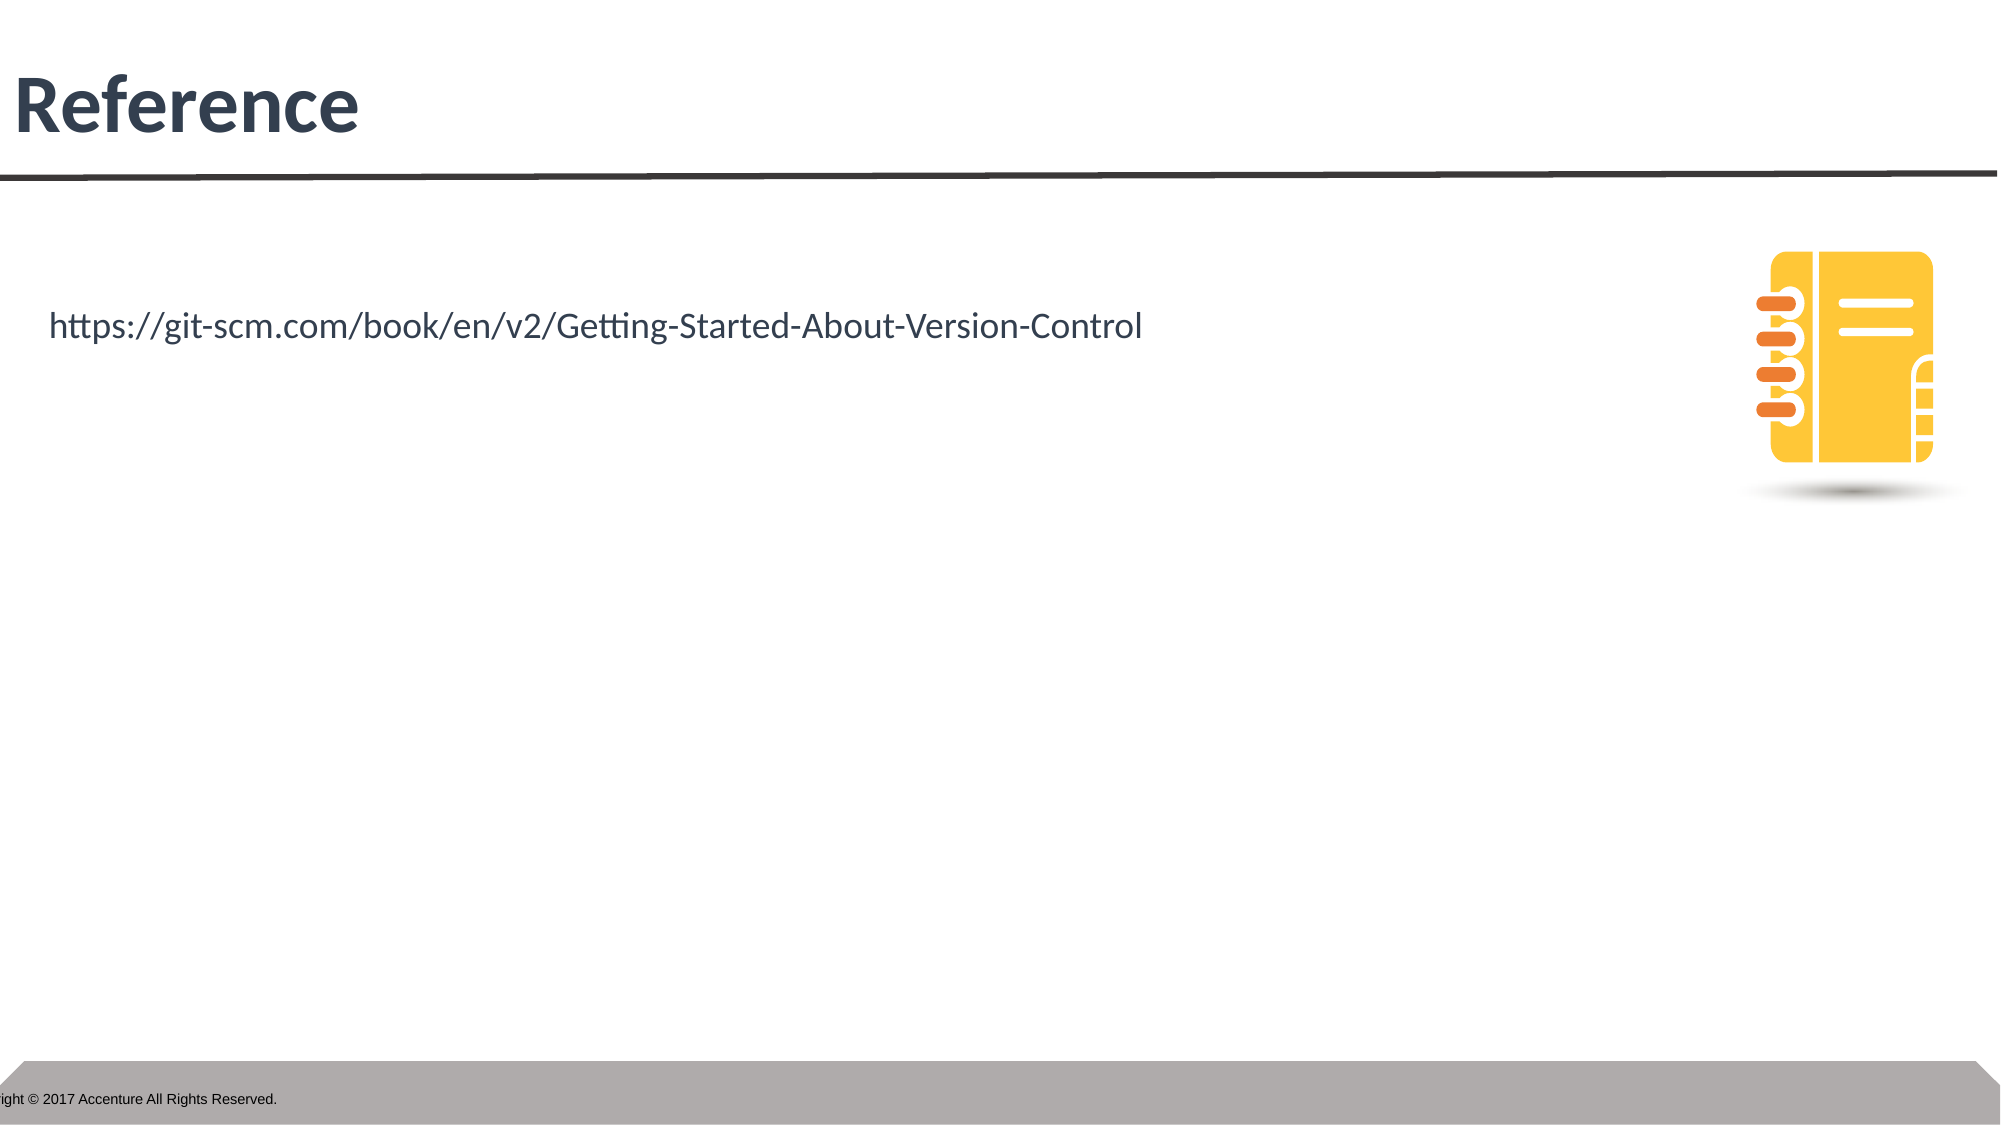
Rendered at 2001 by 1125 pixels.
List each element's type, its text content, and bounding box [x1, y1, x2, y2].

text_box https://git-scm.com/book/en/v2/Getting-Started-About-Version-Control [33, 293, 1465, 353]
picture [1730, 474, 1977, 511]
